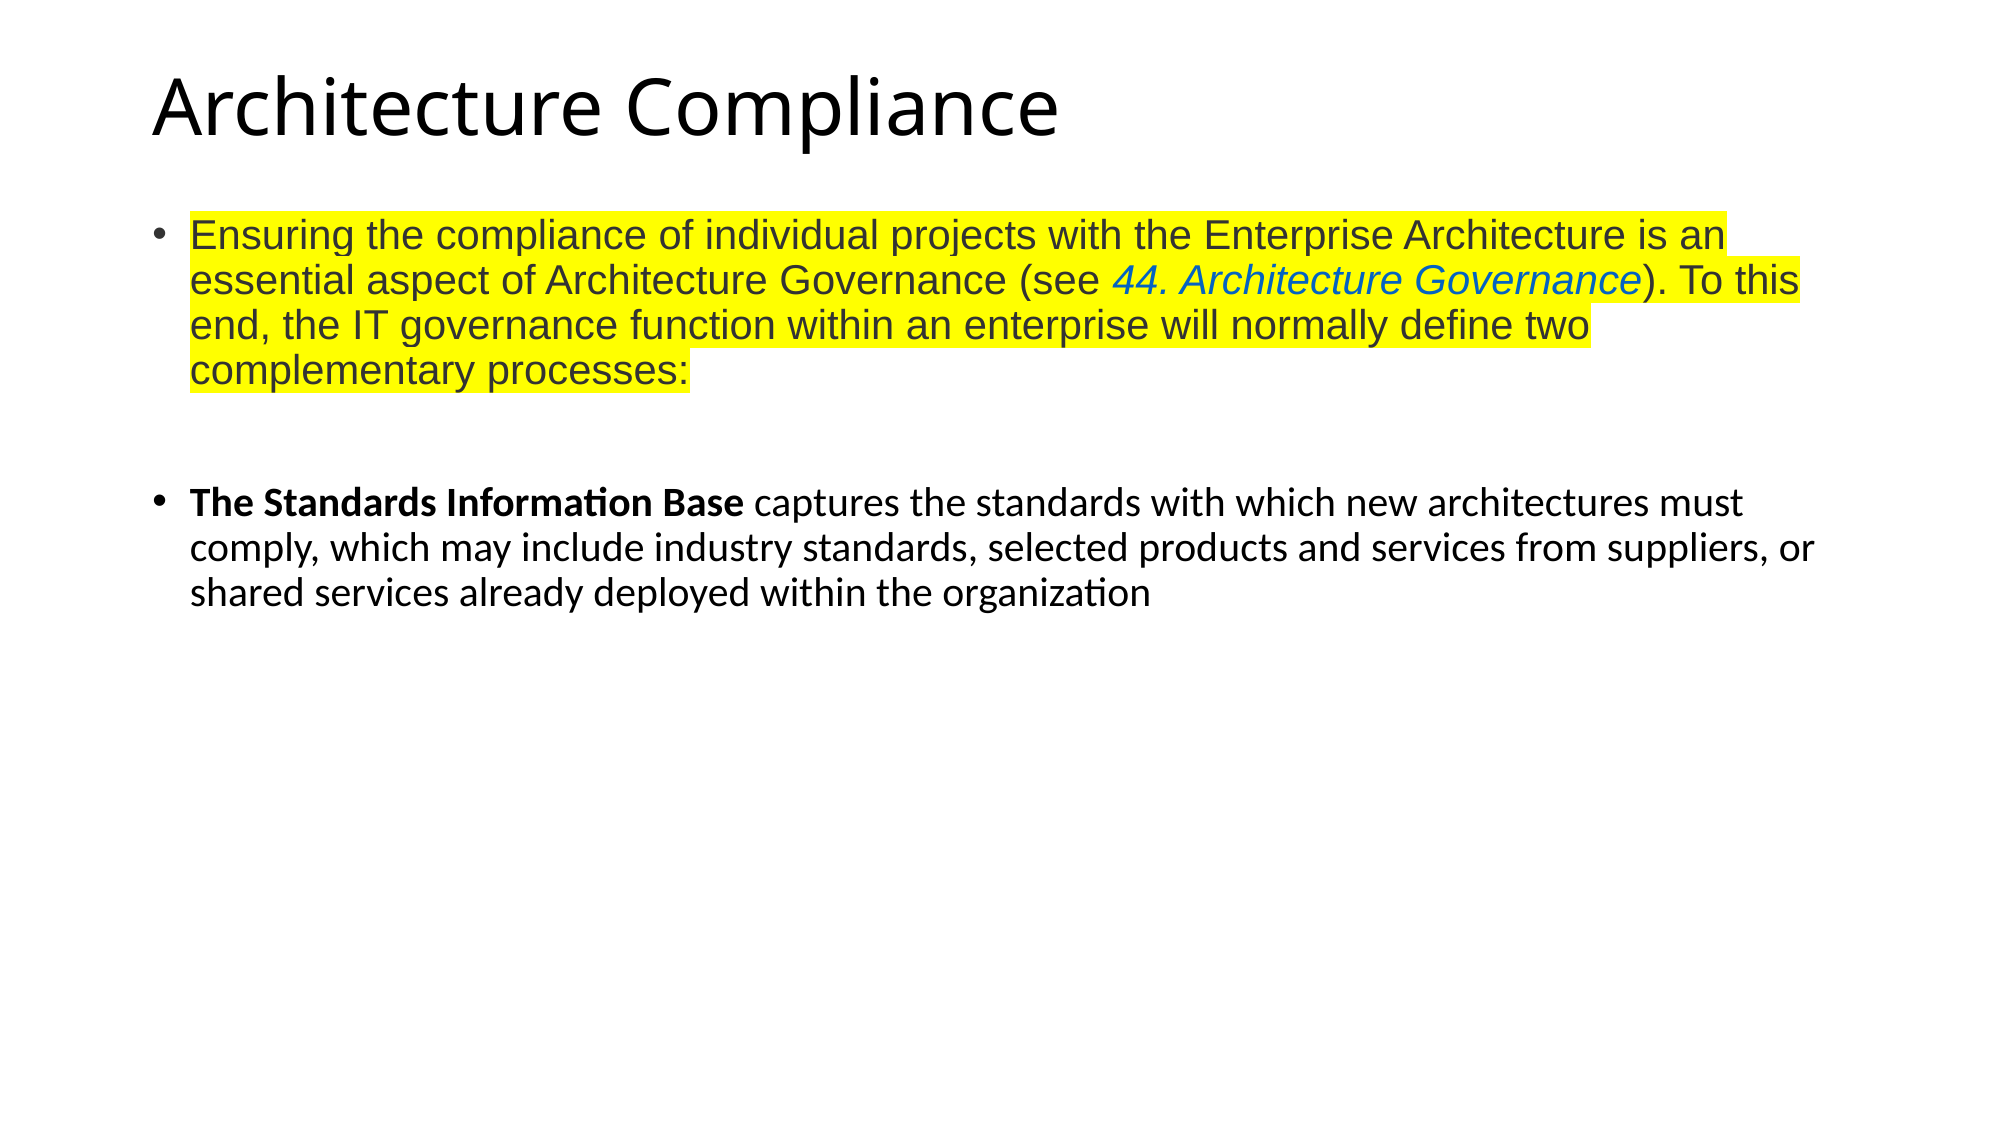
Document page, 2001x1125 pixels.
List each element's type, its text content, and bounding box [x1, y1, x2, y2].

list Ensuring the compliance of individual projects with the Enterprise Architecture is an essential aspect of Architecture Governance (see 44. Architecture Governance). To this end, the IT governance function within an enterprise will normally define two complementary processes: The Standards Information Base captures the standards with which new architectures must comply, which may include industry standards, selected products and services from suppliers, or shared services already deployed within the organization [137, 205, 1863, 920]
title Architecture Compliance [137, 59, 1863, 161]
